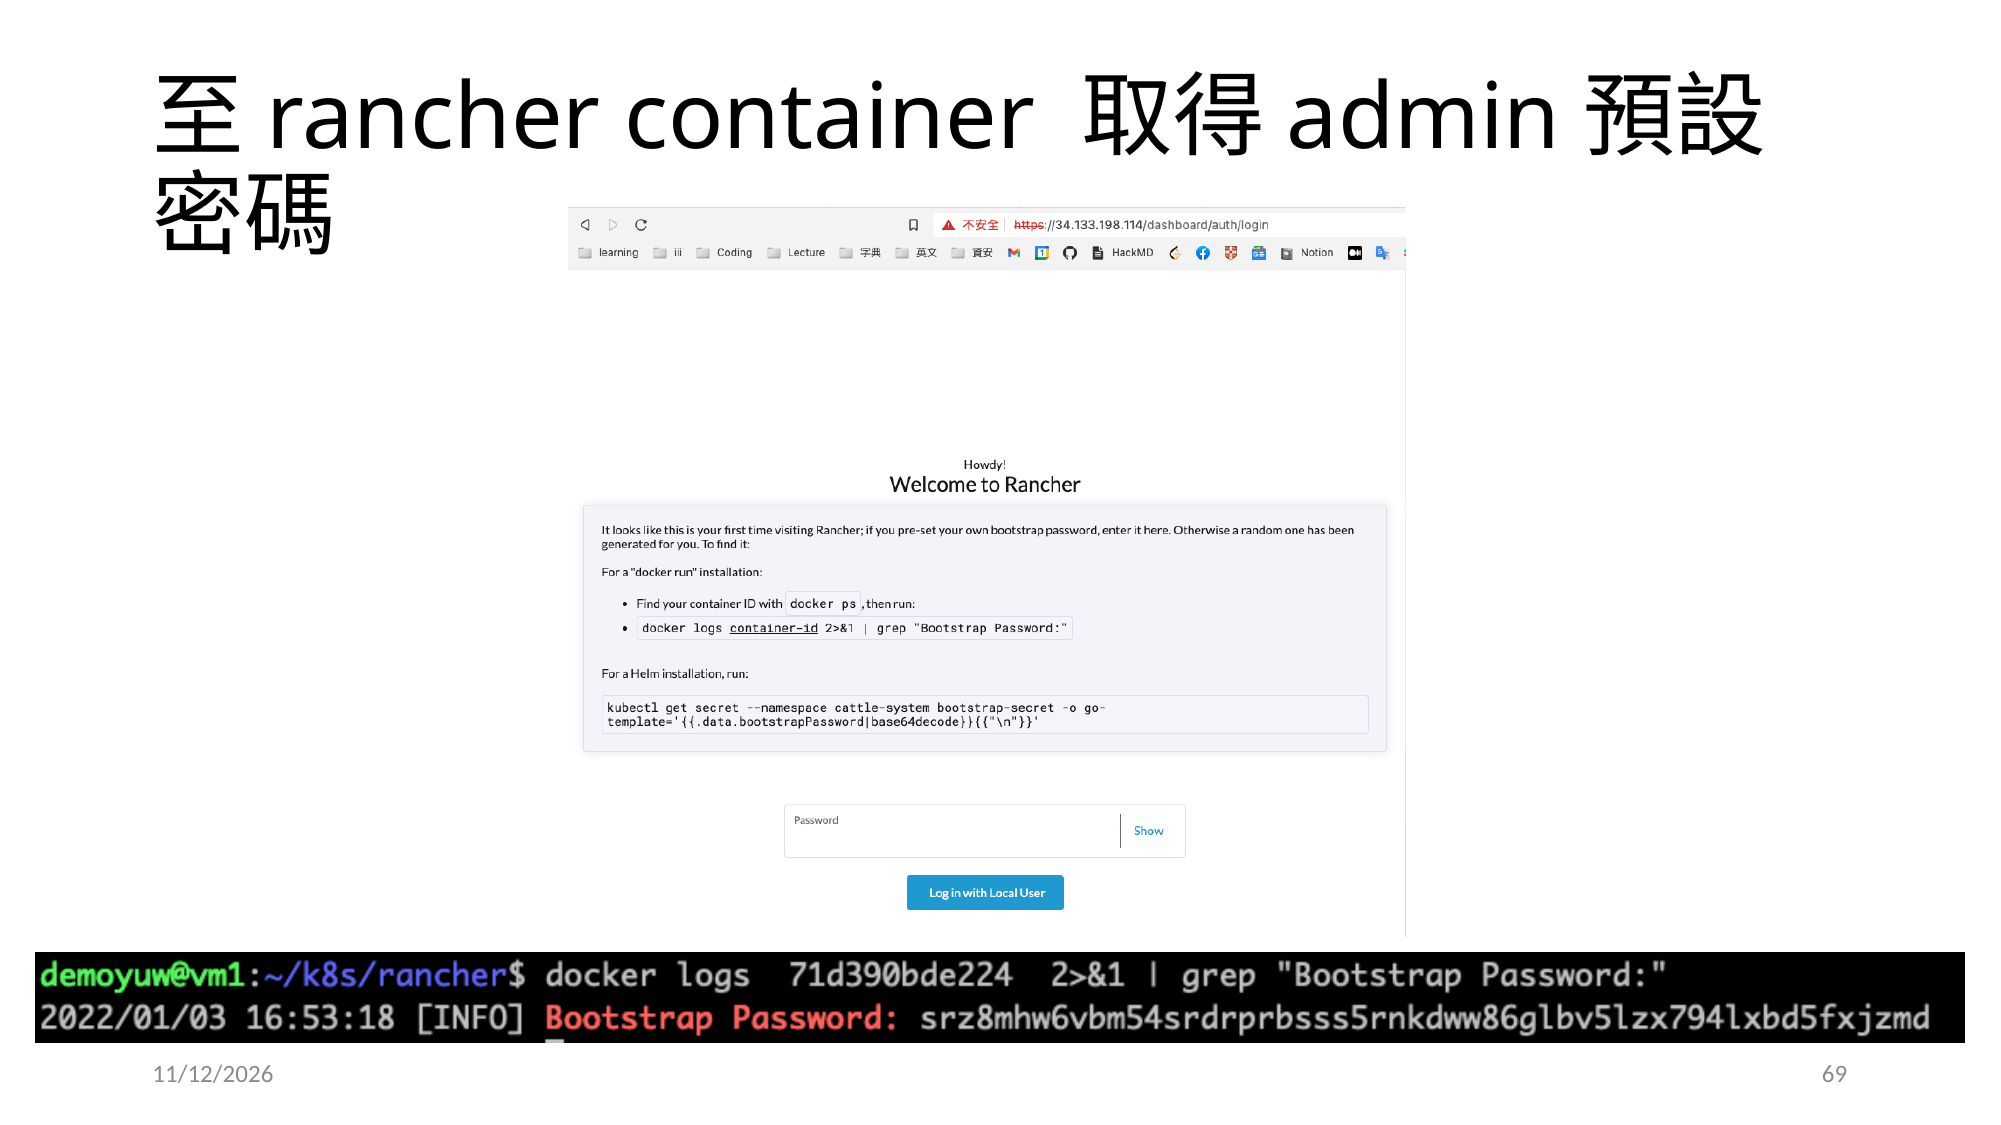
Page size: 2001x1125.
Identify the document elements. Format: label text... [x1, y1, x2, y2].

picture [35, 952, 1965, 1043]
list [568, 207, 1407, 937]
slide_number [137, 1043, 588, 1103]
slide_number 69 [1412, 1043, 1863, 1103]
title 至rancher container 取得admin預設密碼 [137, 59, 1863, 278]
